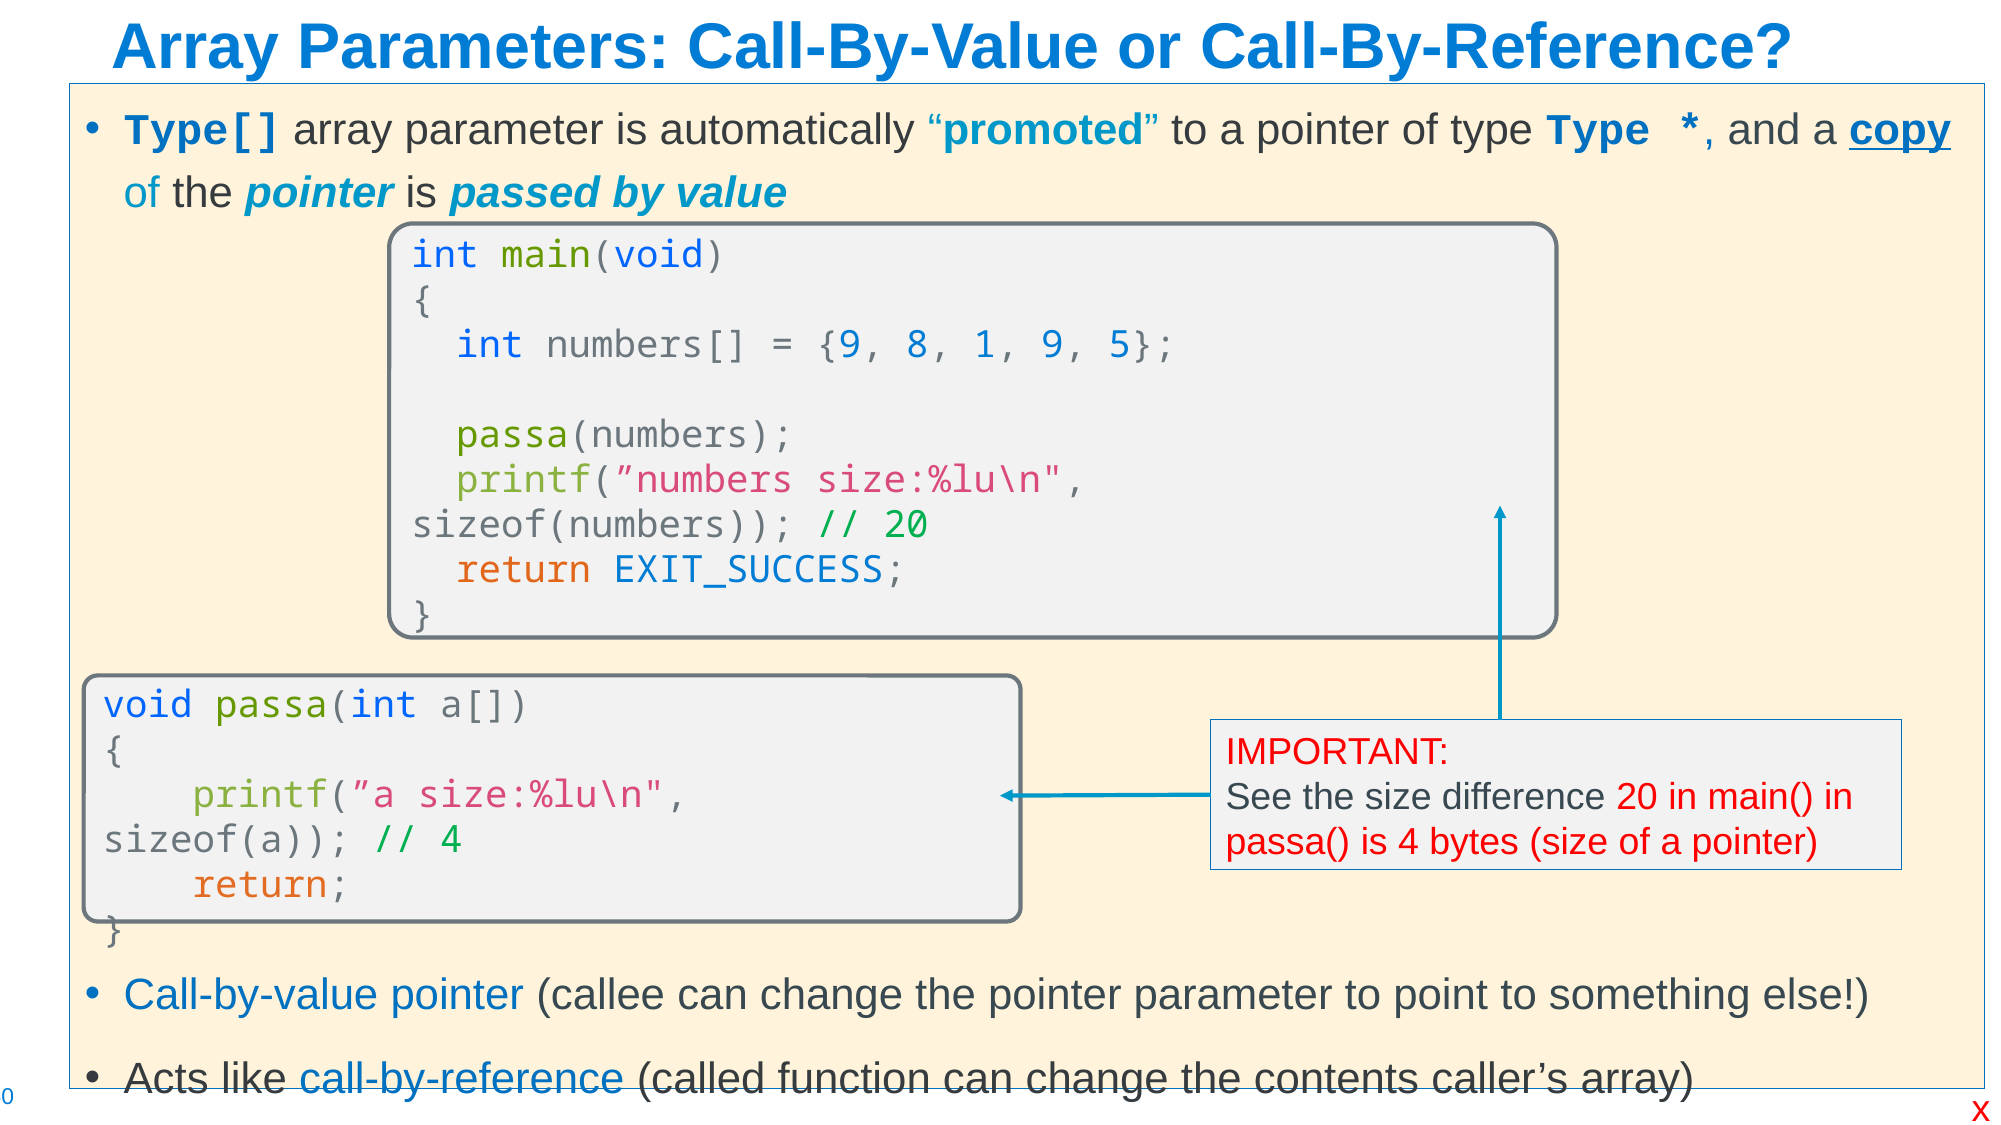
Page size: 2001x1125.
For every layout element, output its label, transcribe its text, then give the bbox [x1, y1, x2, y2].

text_box void passa(int a[]) { printf(”a size:%lu\n", sizeof(a)); // 4 return; } [83, 675, 1021, 922]
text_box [999, 505, 1902, 872]
text_box int main(void) { int numbers[] = {9, 8, 1, 9, 5}; passa(numbers); printf(”numbers size:%lu\n", sizeof(numbers)); // 20 return EXIT_SUCCESS; } [389, 223, 1557, 638]
text_box x [1956, 1076, 2000, 1125]
list Type[] array parameter is automatically “promoted” to a pointer of type Type *, and a copy of the pointer is passed by value Call-by-value pointer (callee can change the pointer parameter to point to something else!) Acts like call-by-reference (called function can change the contents caller’s array) [69, 83, 1985, 1089]
title Array Parameters: Call-By-Value or Call-By-Reference? [96, 22, 1953, 83]
